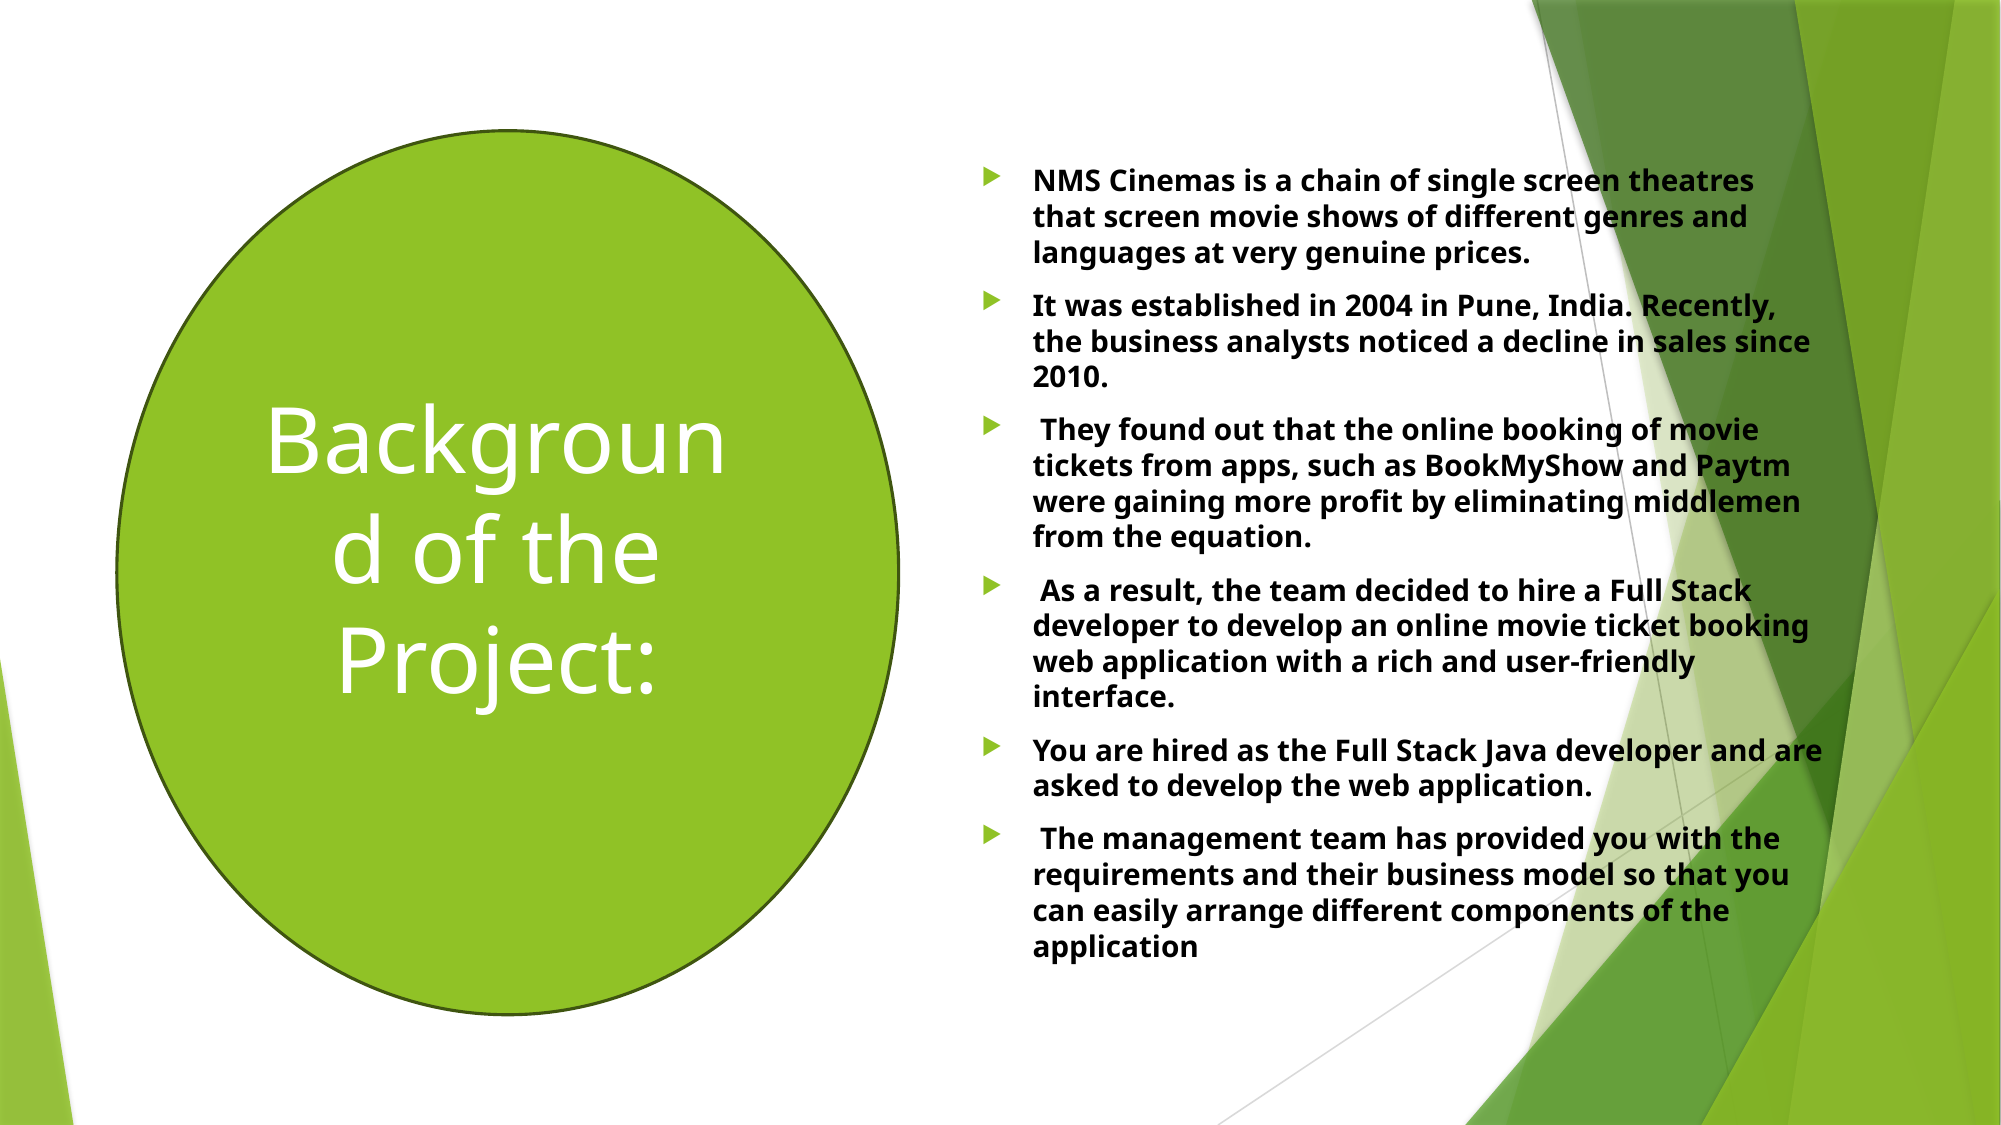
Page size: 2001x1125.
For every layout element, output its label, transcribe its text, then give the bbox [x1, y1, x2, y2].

text_box [115, 129, 901, 904]
list NMS Cinemas is a chain of single screen theatres that screen movie shows of different genres and languages at very genuine prices. It was established in 2004 in Pune, India. Recently, the business analysts noticed a decline in sales since 2010. They found out that the online booking of movie tickets from apps, such as BookMyShow and Paytm were gaining more profit by eliminating middlemen from the equation. As a result, the team decided to hire a Full Stack developer to develop an online movie ticket booking web application with a rich and user-friendly interface. You are hired as the Full Stack Java developer and are asked to develop the web application. The management team has provided you with the requirements and their business model so that you can easily arrange different components of the application [966, 153, 1840, 972]
title Background of the Project: [224, 374, 769, 931]
text_box [276, 931, 740, 1017]
